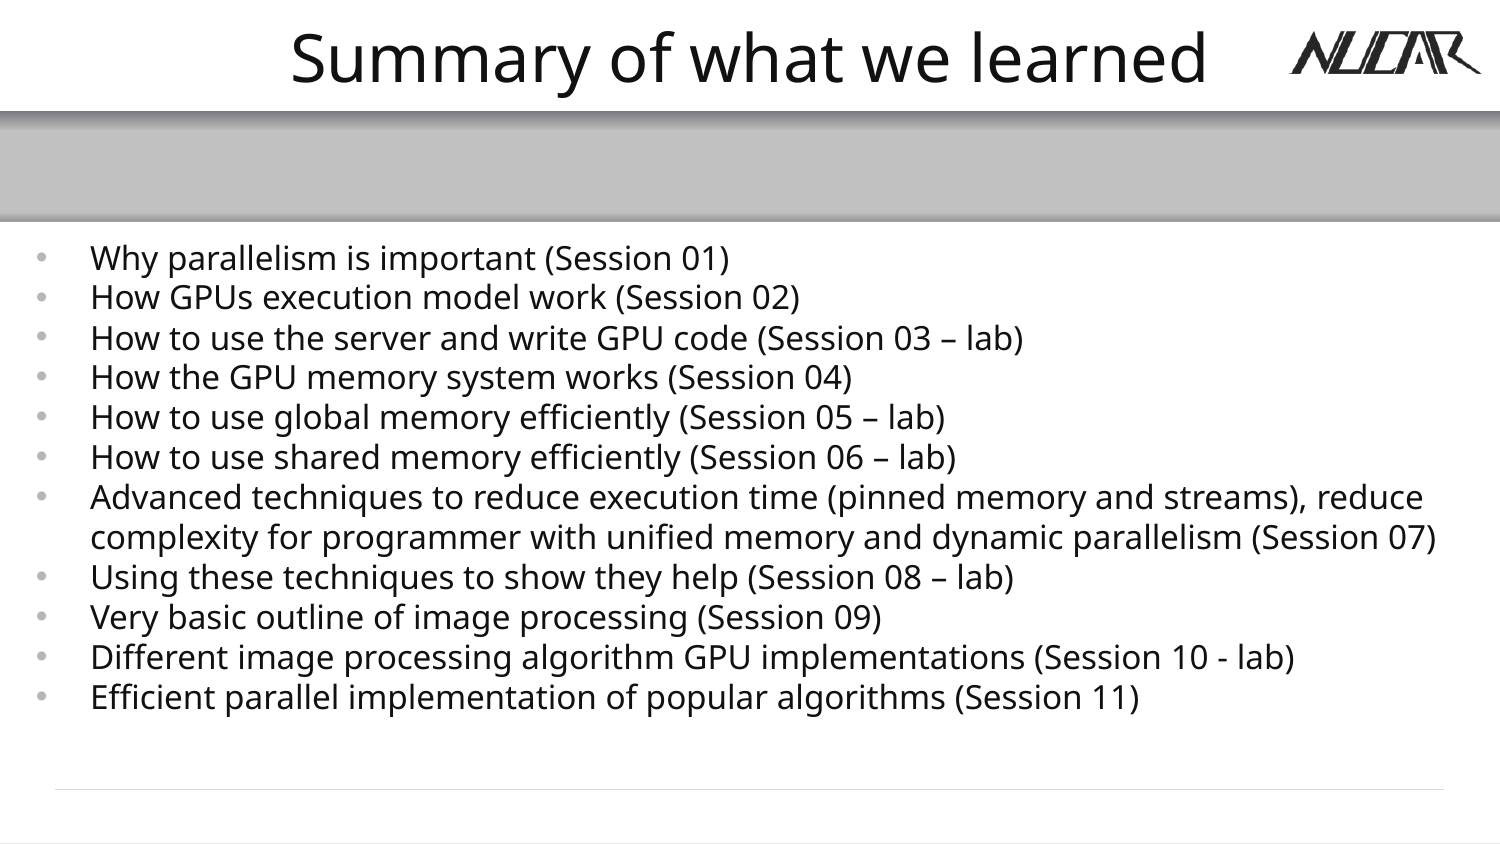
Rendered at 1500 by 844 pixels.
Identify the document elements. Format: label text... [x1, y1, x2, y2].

list Why parallelism is important (Session 01) How GPUs execution model work (Session 02) How to use the server and write GPU code (Session 03 – lab) How the GPU memory system works (Session 04) How to use global memory efficiently (Session 05 – lab) How to use shared memory efficiently (Session 06 – lab) Advanced techniques to reduce execution time (pinned memory and streams), reduce complexity for programmer with unified memory and dynamic parallelism (Session 07) Using these techniques to show they help (Session 08 – lab) Very basic outline of image processing (Session 09) Different image processing algorithm GPU implementations (Session 10 - lab) Efficient parallel implementation of popular algorithms (Session 11) [0, 221, 1500, 735]
title Summary of what we learned [97, 0, 1403, 111]
